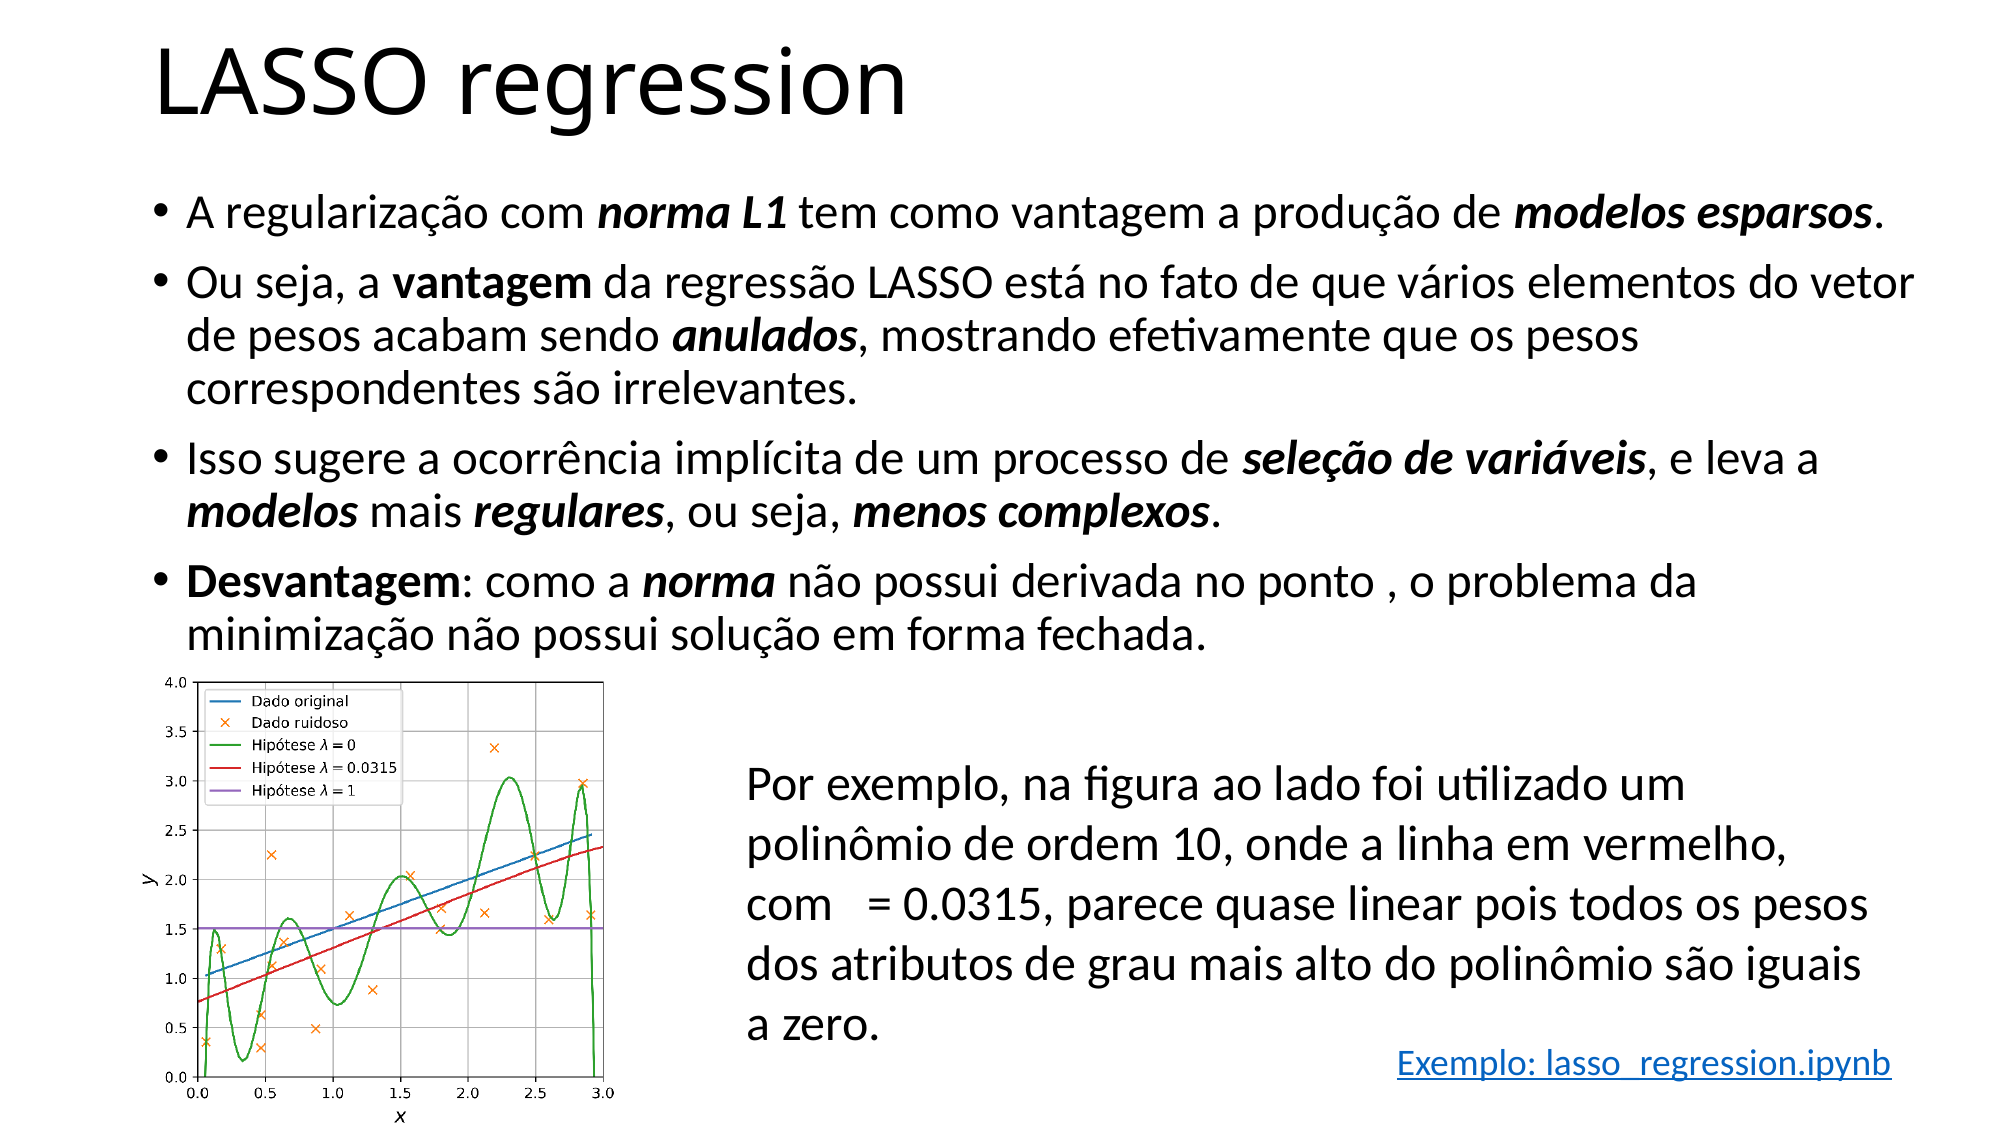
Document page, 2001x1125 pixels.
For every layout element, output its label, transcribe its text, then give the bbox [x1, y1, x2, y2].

text_box Exemplo: lasso_regression.ipynb [1382, 1030, 1907, 1091]
picture [137, 670, 620, 1125]
title LASSO regression [137, 25, 1863, 145]
